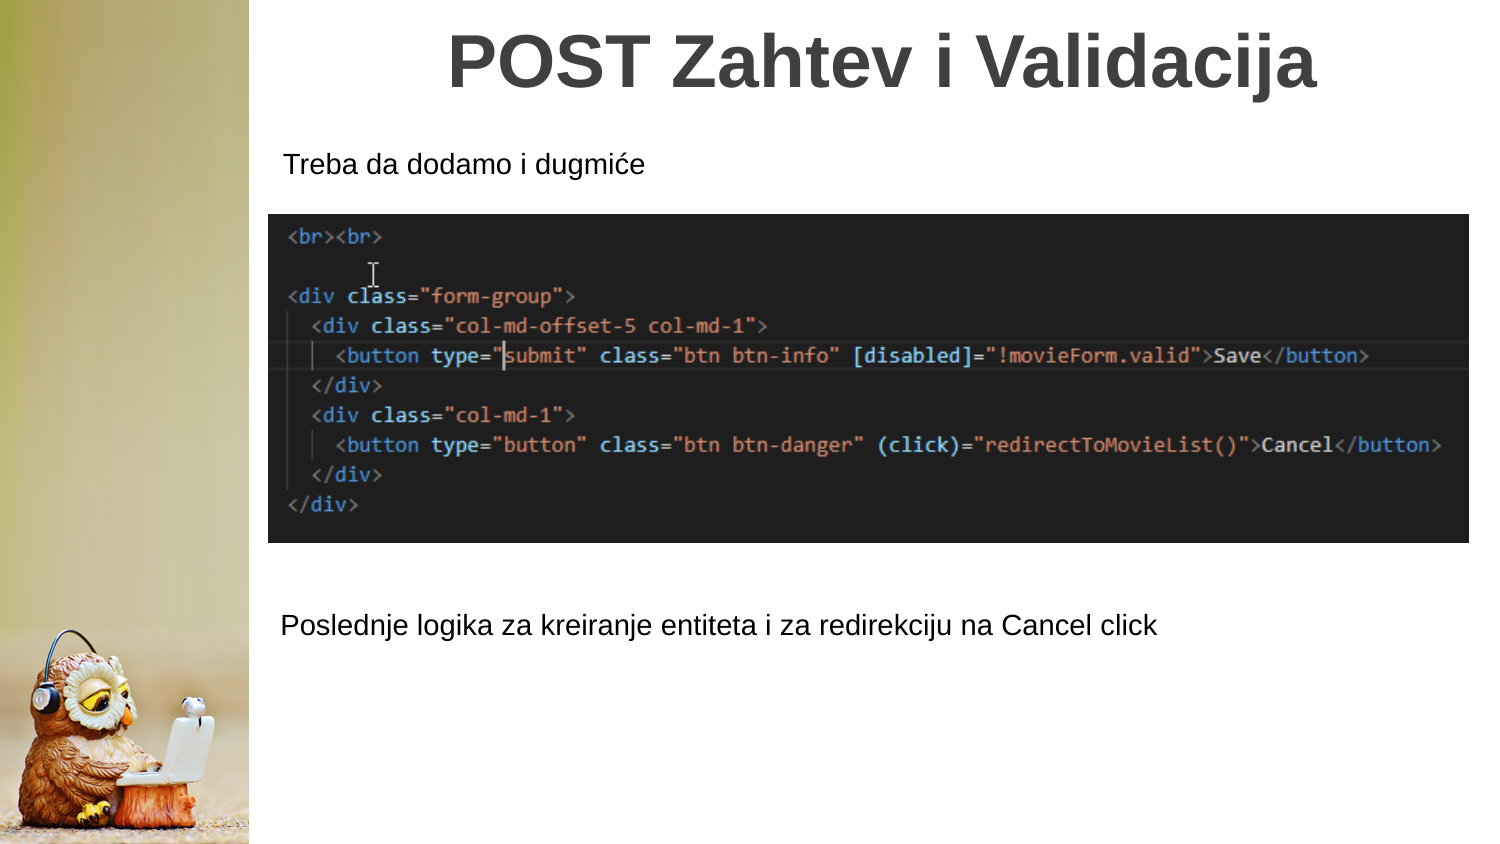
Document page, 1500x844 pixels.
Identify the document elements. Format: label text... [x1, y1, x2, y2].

text_box Treba da dodamo i dugmiće [268, 138, 1460, 188]
text_box Poslednje logika za kreiranje entiteta i za redirekciju na Cancel click [265, 598, 1457, 649]
picture [0, 0, 1500, 844]
title POST Zahtev i Validacija [265, 0, 1500, 115]
